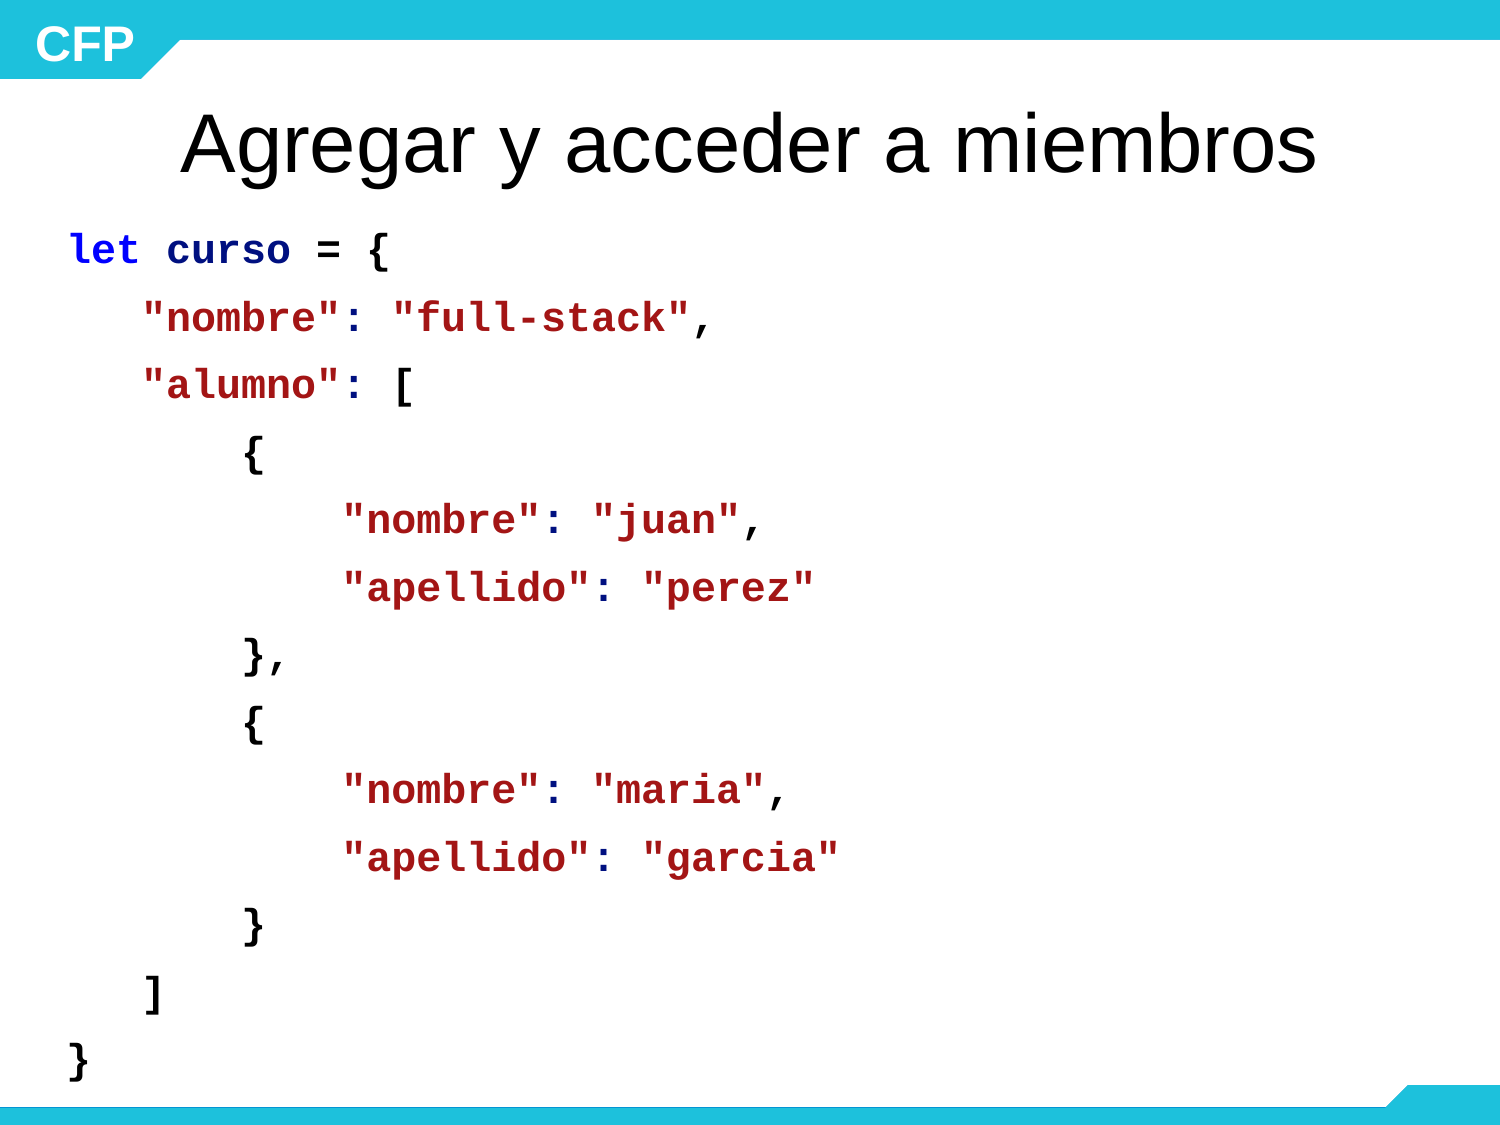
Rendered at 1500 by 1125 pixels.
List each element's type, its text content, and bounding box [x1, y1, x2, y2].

list let curso = { "nombre": "full-stack", "alumno": [ { "nombre": "juan", "apellido": "perez" }, { "nombre": "maria", "apellido": "garcia" } ] } [51, 197, 1449, 813]
title Agregar y acceder a miembros [103, 45, 1397, 197]
